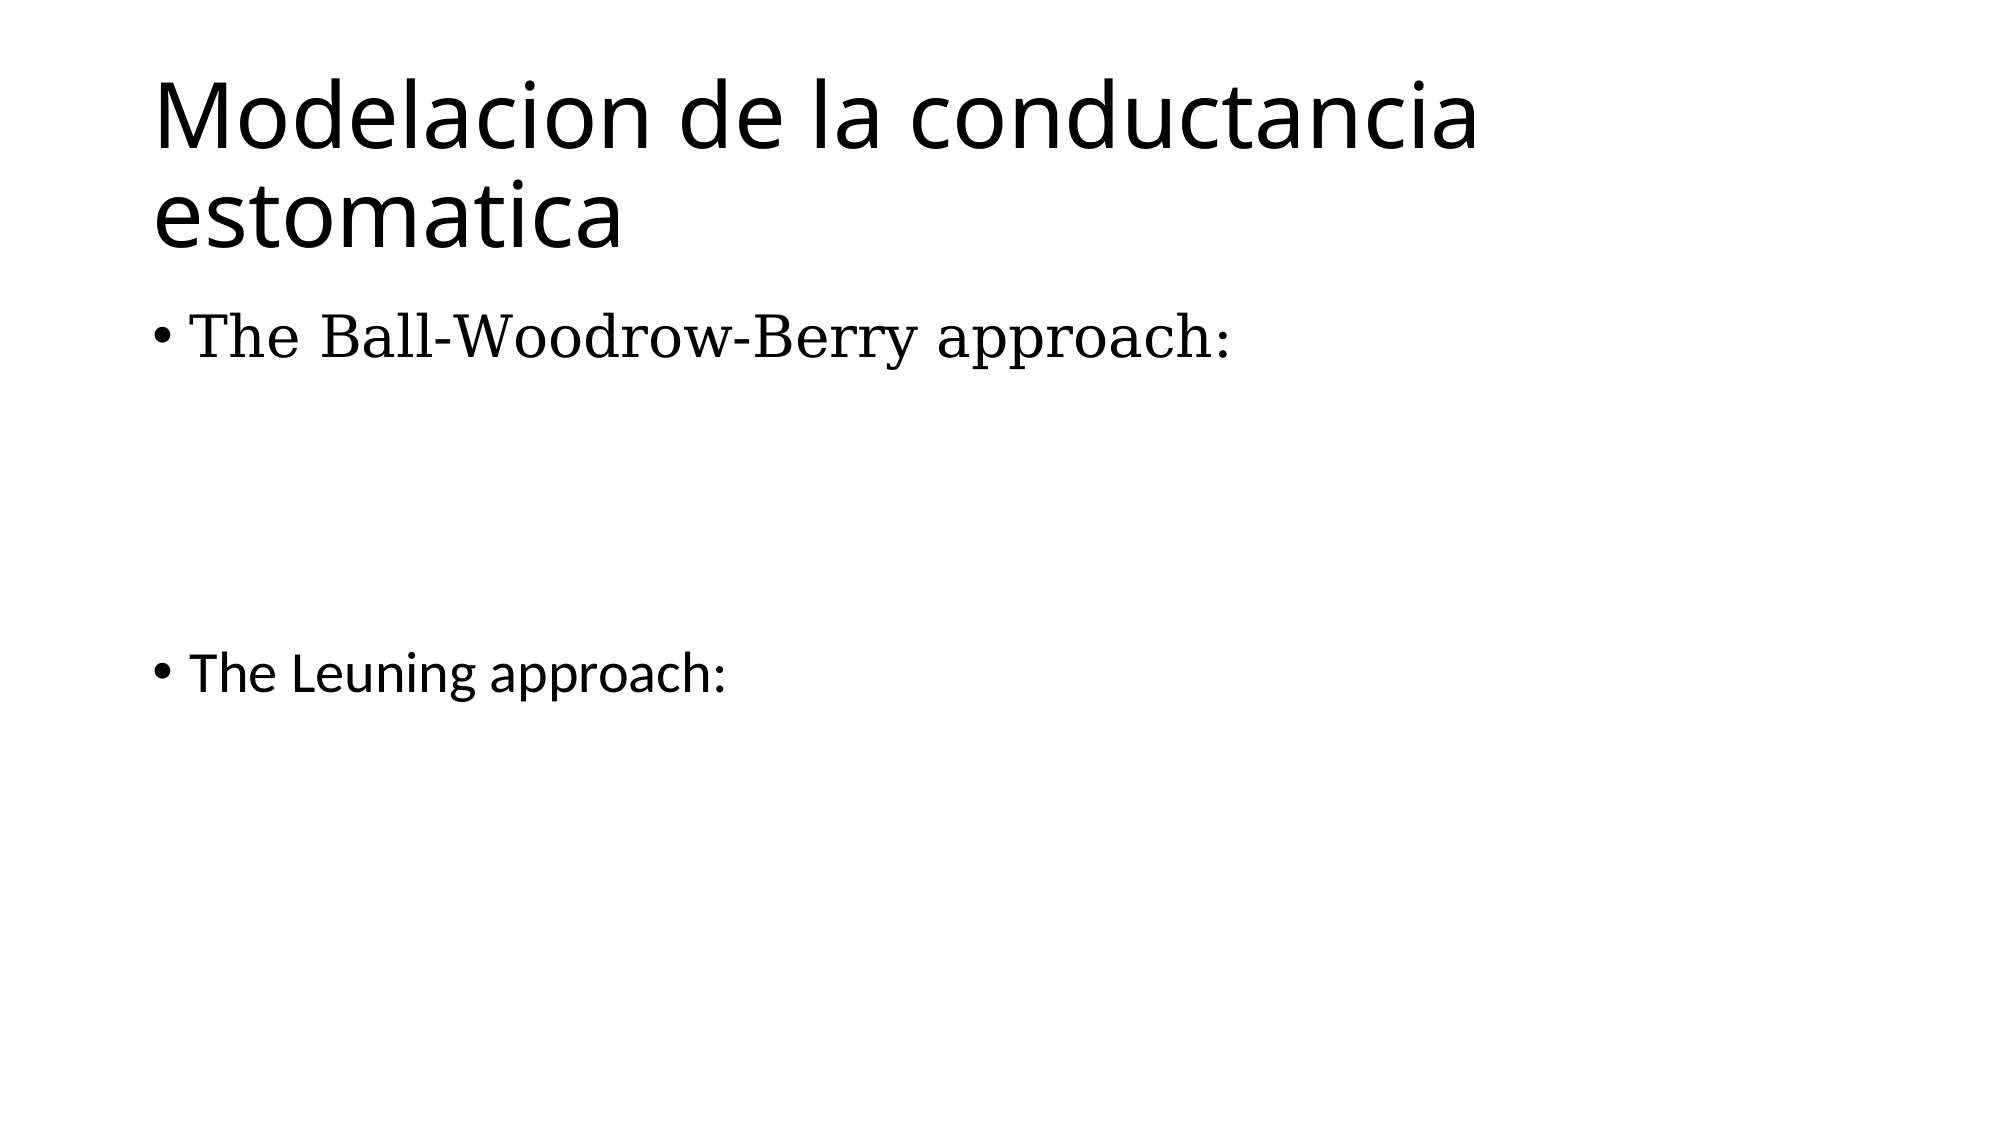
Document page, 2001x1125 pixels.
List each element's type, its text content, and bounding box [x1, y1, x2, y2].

title Modelacion de la conductancia estomatica [137, 59, 1863, 278]
